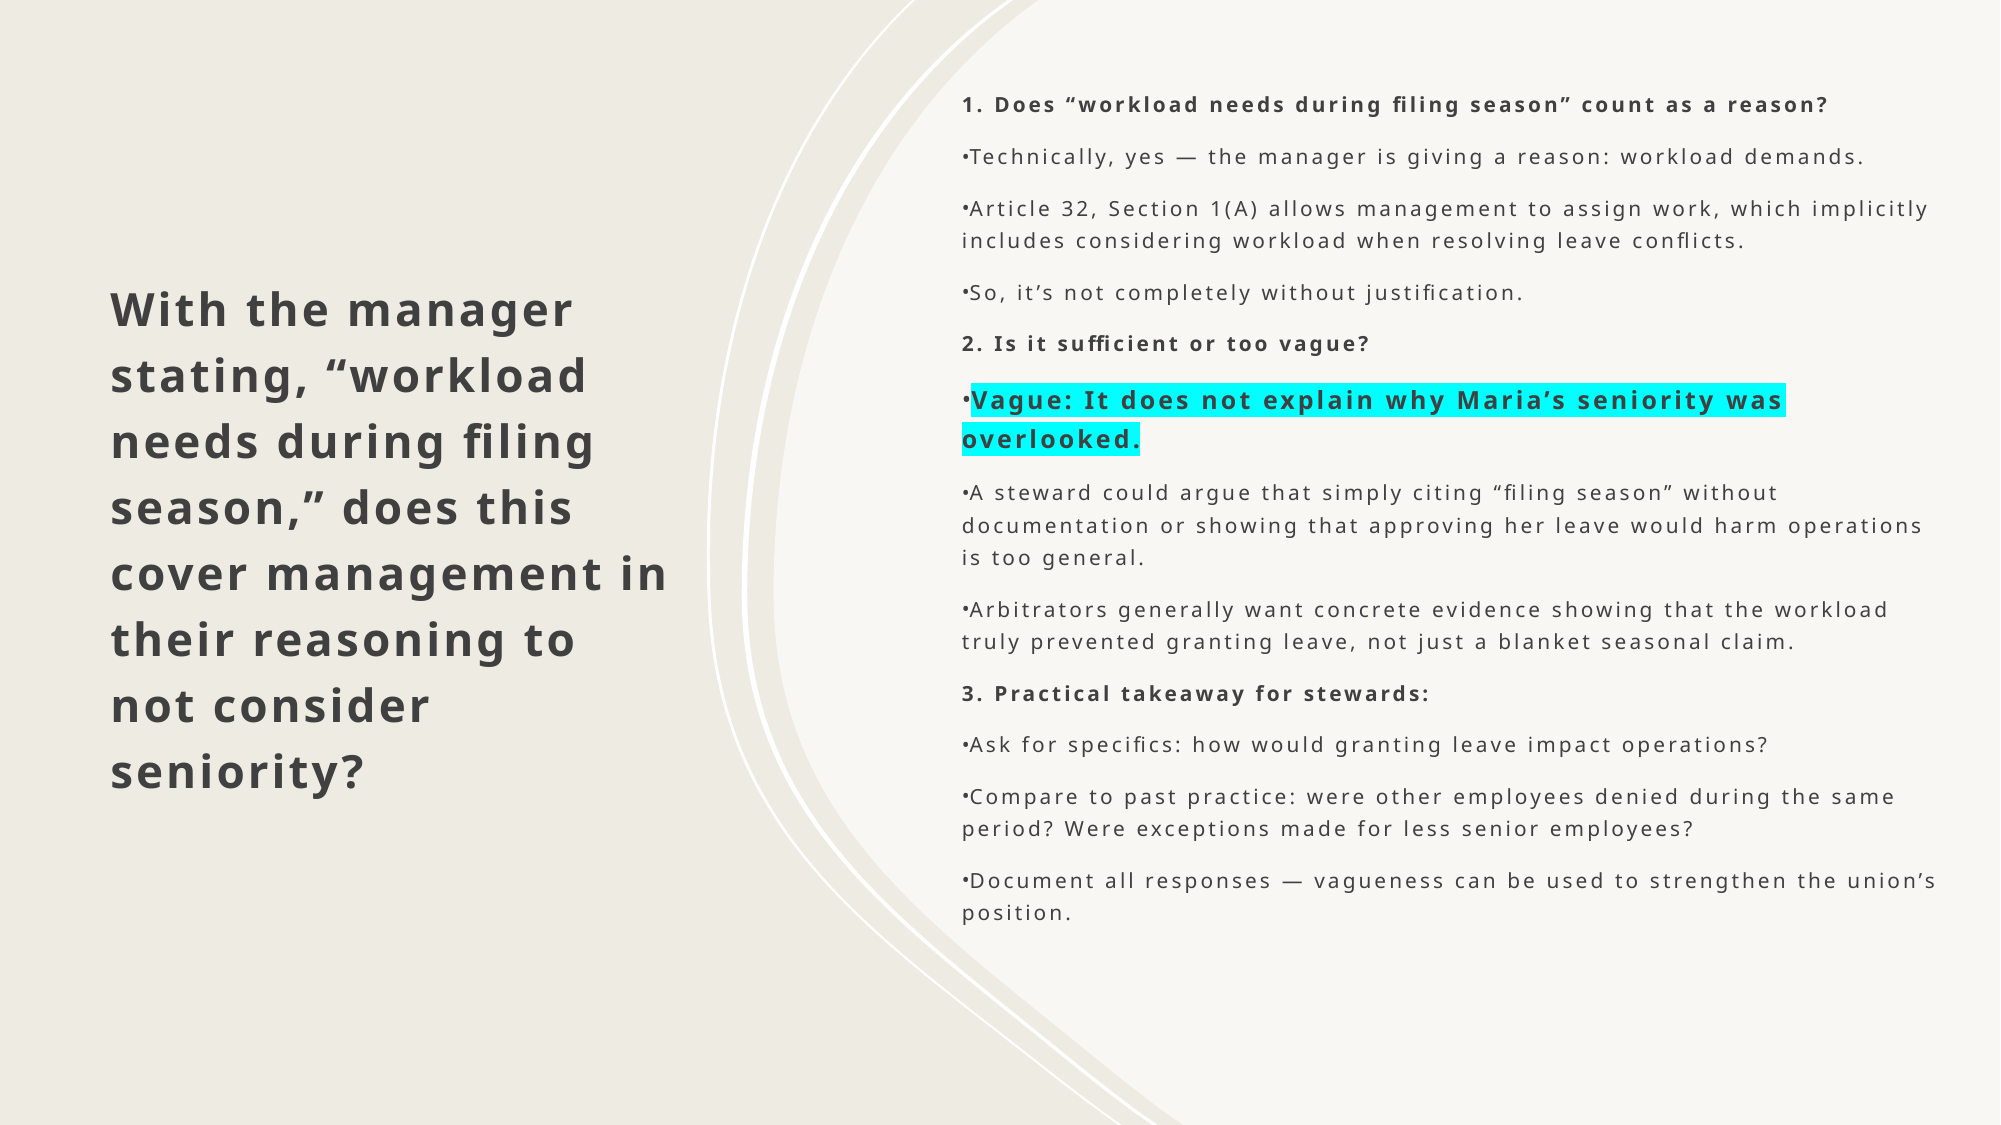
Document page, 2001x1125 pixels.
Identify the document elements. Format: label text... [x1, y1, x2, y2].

text_box With the manager stating, “workload needs during filing season,” does this cover management in their reasoning to not consider seniority? [92, 181, 690, 883]
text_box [706, 0, 2000, 1125]
text_box [0, 0, 706, 1125]
